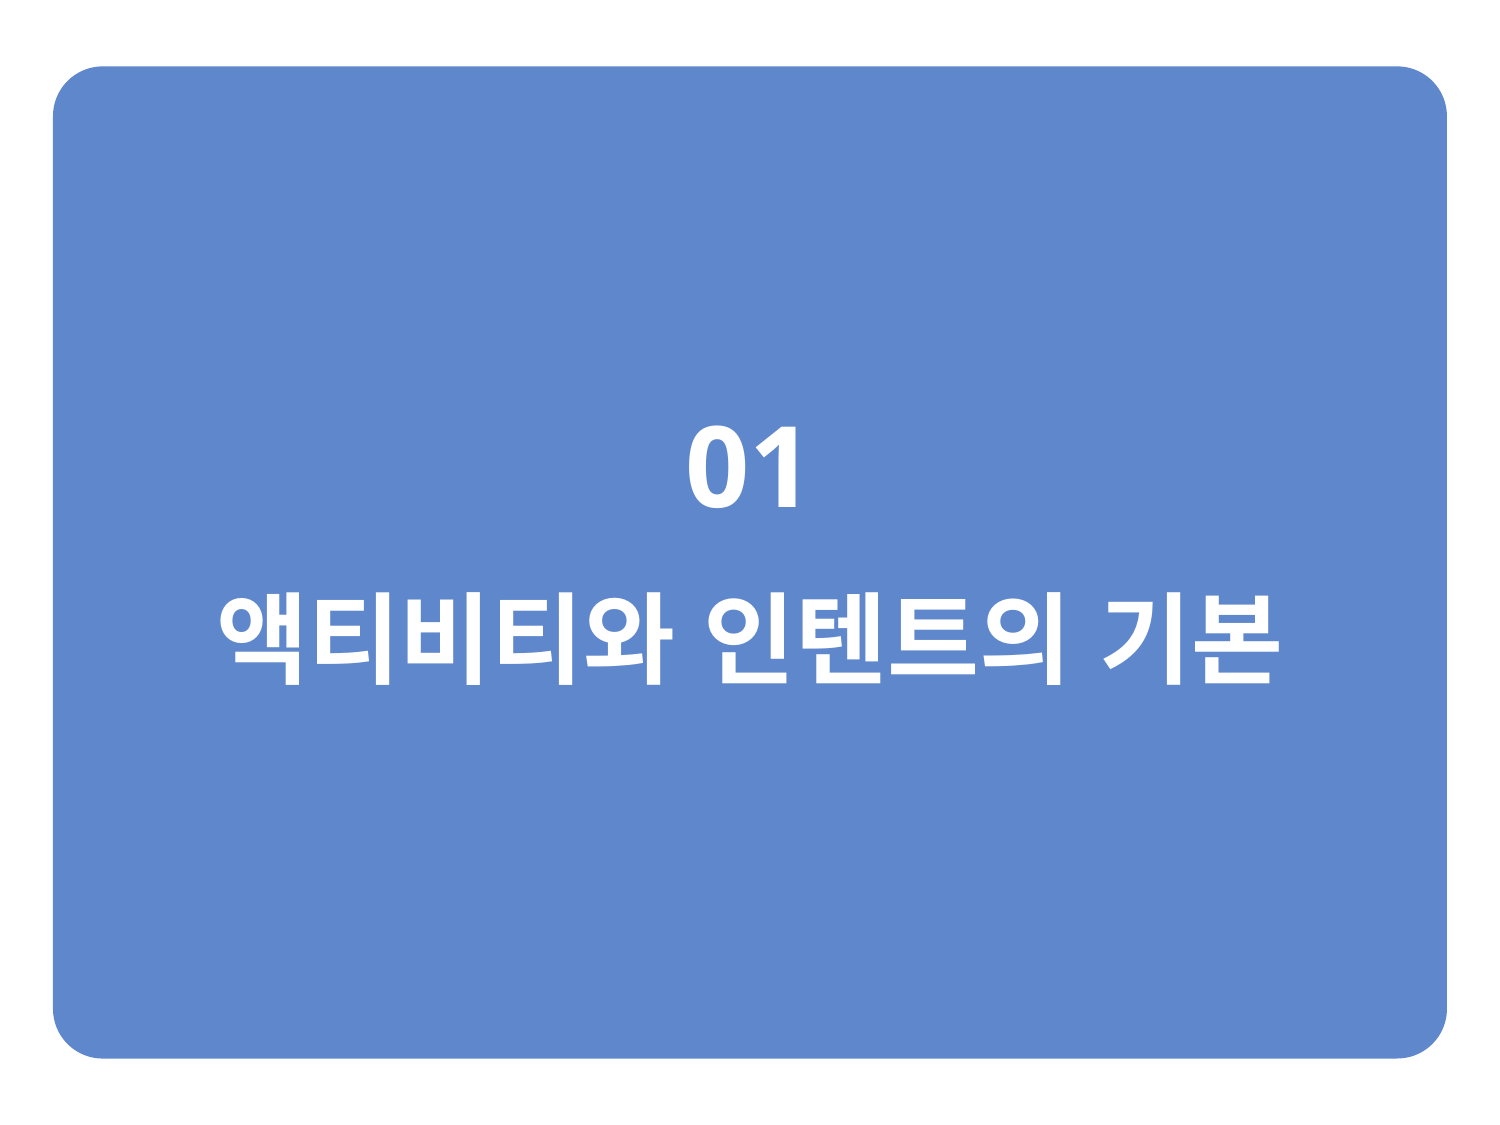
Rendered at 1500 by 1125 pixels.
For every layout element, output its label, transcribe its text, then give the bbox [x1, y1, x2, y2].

list 액티비티와 인텐트의 기본 [117, 559, 1383, 715]
list 01 [117, 385, 1383, 540]
